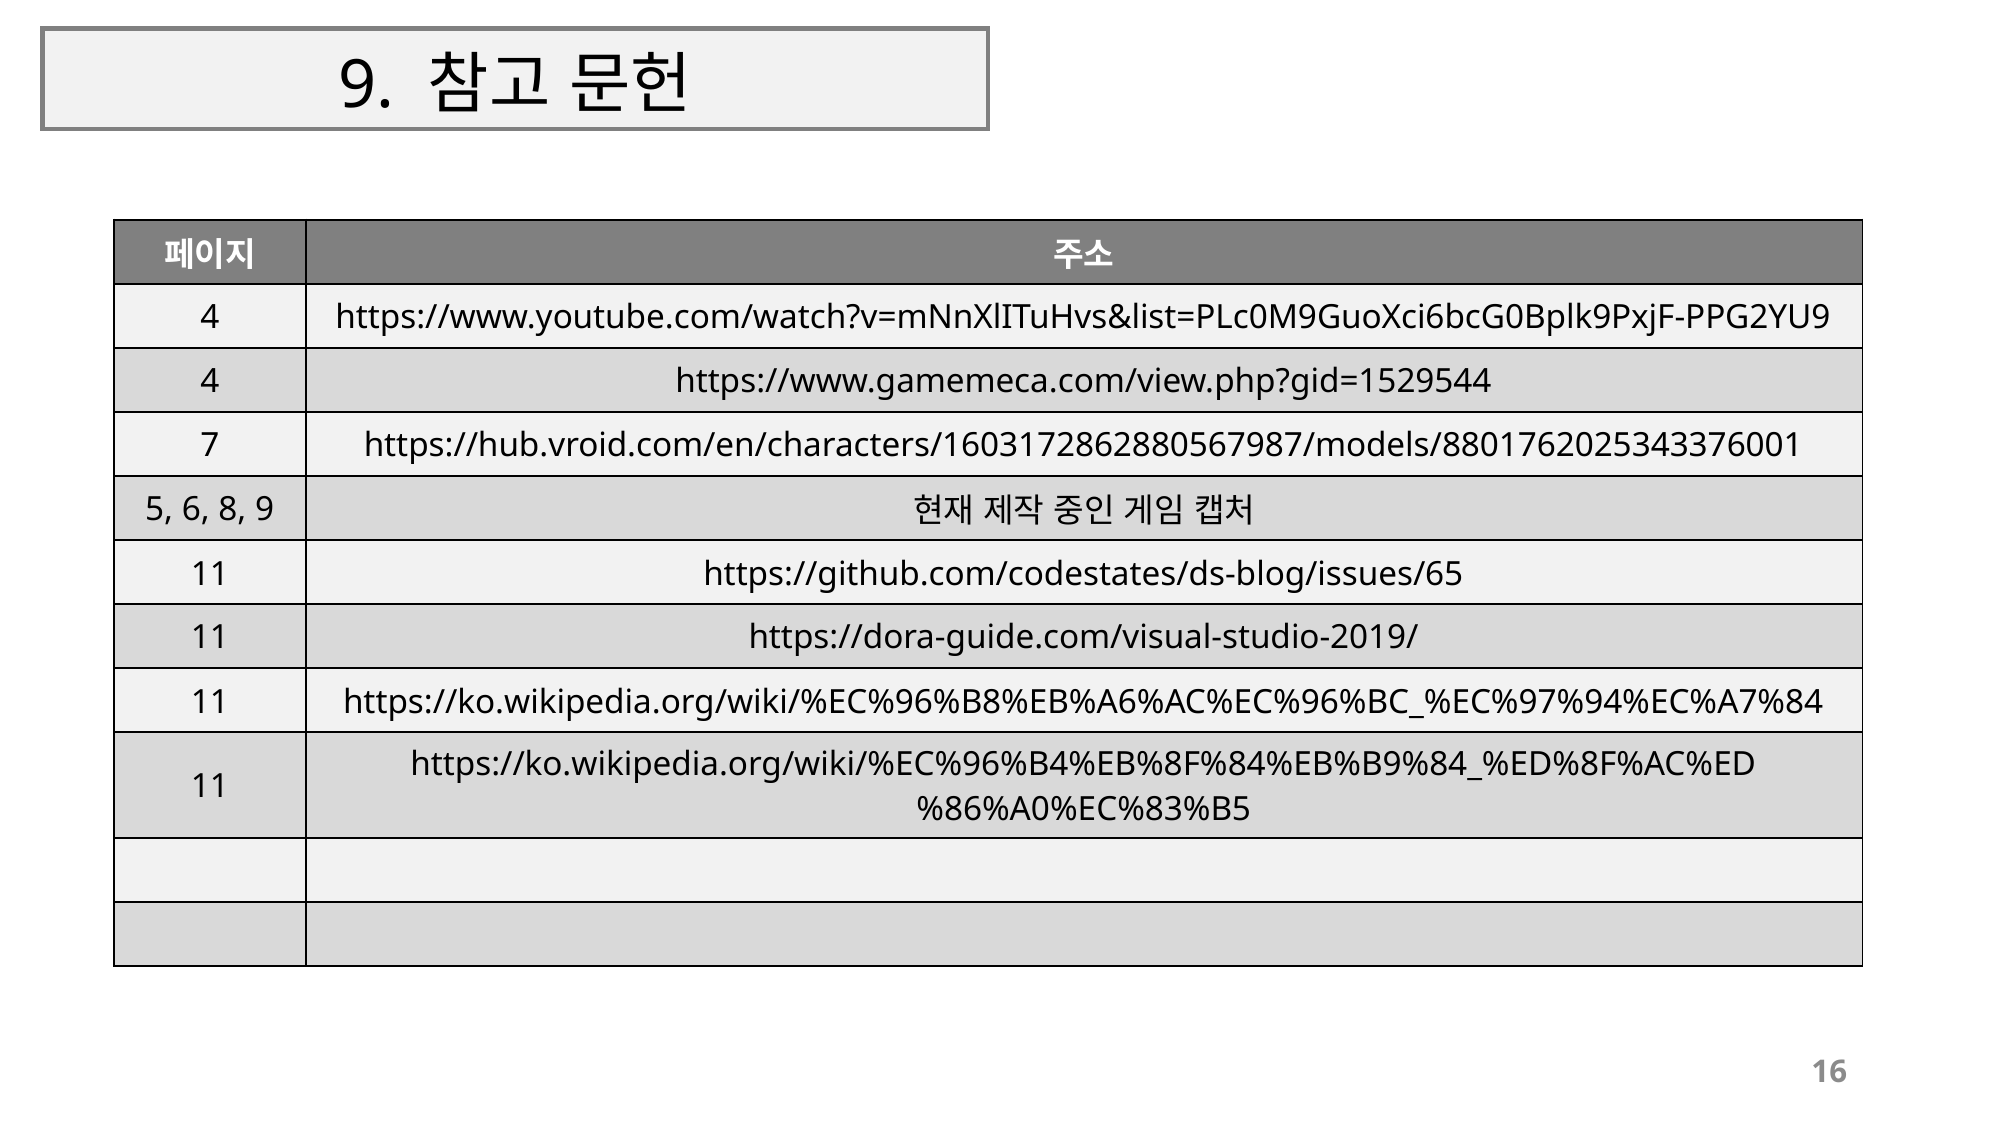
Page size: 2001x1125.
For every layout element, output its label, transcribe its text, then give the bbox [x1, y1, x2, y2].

table_cell 11 [115, 605, 305, 667]
table_cell 11 [115, 733, 305, 837]
table_cell https://dora-guide.com/visual-studio-2019/ [307, 605, 1862, 667]
table_header 주소 [307, 221, 1862, 283]
table_cell [115, 839, 305, 901]
table_cell https://hub.vroid.com/en/characters/1603172862880567987/models/8801762025343376001 [307, 413, 1862, 475]
table_cell 4 [115, 349, 305, 411]
table_cell 4 [115, 285, 305, 347]
table_cell https://www.youtube.com/watch?v=mNnXlITuHvs&list=PLc0M9GuoXci6bcG0Bplk9PxjF-PPG2YU9 [307, 285, 1862, 347]
table_cell 5, 6, 8, 9 [115, 477, 305, 539]
table_cell https://ko.wikipedia.org/wiki/%EC%96%B8%EB%A6%AC%EC%96%BC_%EC%97%94%EC%A7%84 [307, 669, 1862, 731]
table_header 페이지 [115, 221, 305, 283]
table_cell https://ko.wikipedia.org/wiki/%EC%96%B4%EB%8F%84%EB%B9%84_%ED%8F%AC%ED%86%A0%EC%83%B5 [307, 733, 1862, 837]
table_cell [307, 903, 1862, 965]
table_cell [115, 903, 305, 965]
table_cell https://github.com/codestates/ds-blog/issues/65 [307, 541, 1862, 603]
slide_number 16 [1412, 1042, 1863, 1103]
title 9. 참고 문헌 [42, 31, 988, 130]
table_cell [307, 839, 1862, 901]
table_cell https://www.gamemeca.com/view.php?gid=1529544 [307, 349, 1862, 411]
table_cell 11 [115, 669, 305, 731]
table_cell 7 [115, 413, 305, 475]
table_cell 현재 제작 중인 게임 캡처 [307, 477, 1862, 539]
table_cell 11 [115, 541, 305, 603]
